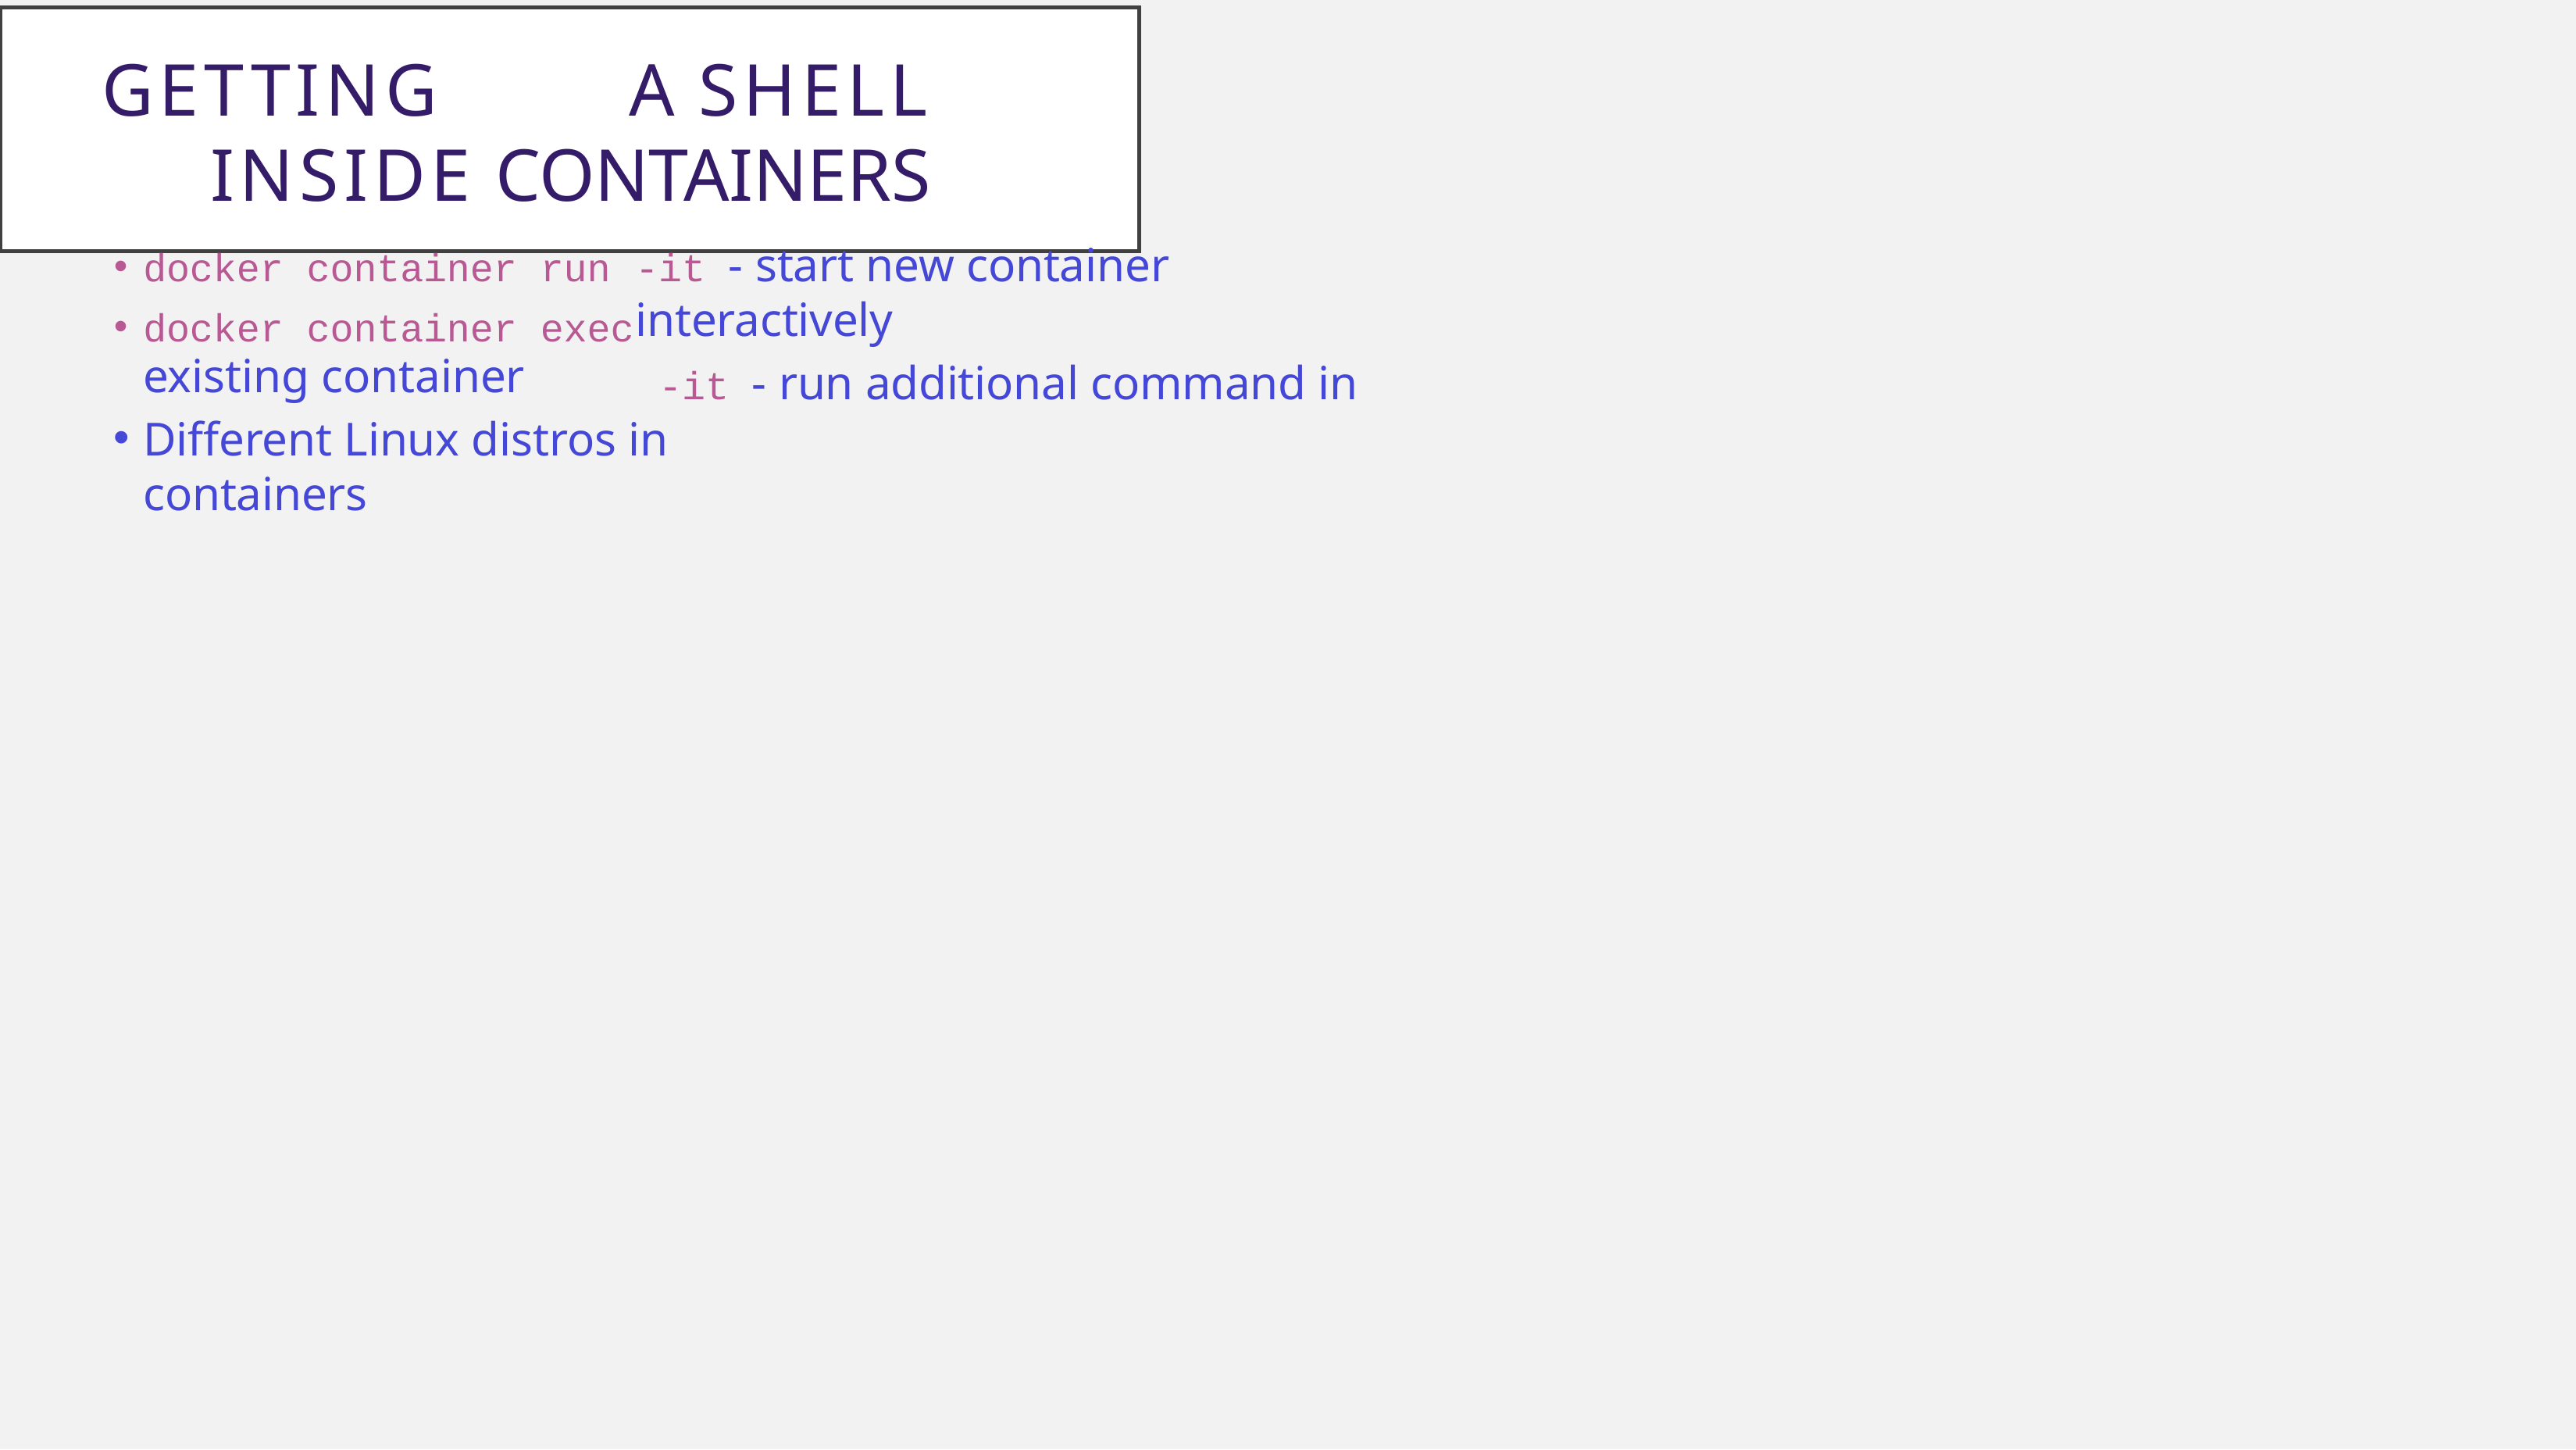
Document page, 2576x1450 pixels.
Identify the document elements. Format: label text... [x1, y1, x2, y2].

text_box docker container run docker container exec existing container [112, 224, 637, 402]
text_box Different Linux distros in containers [112, 408, 880, 520]
text_box -it - start new container interactively -it - run additional command in [633, 225, 1436, 409]
title Getting a Shell Inside Containers [0, 5, 1141, 253]
